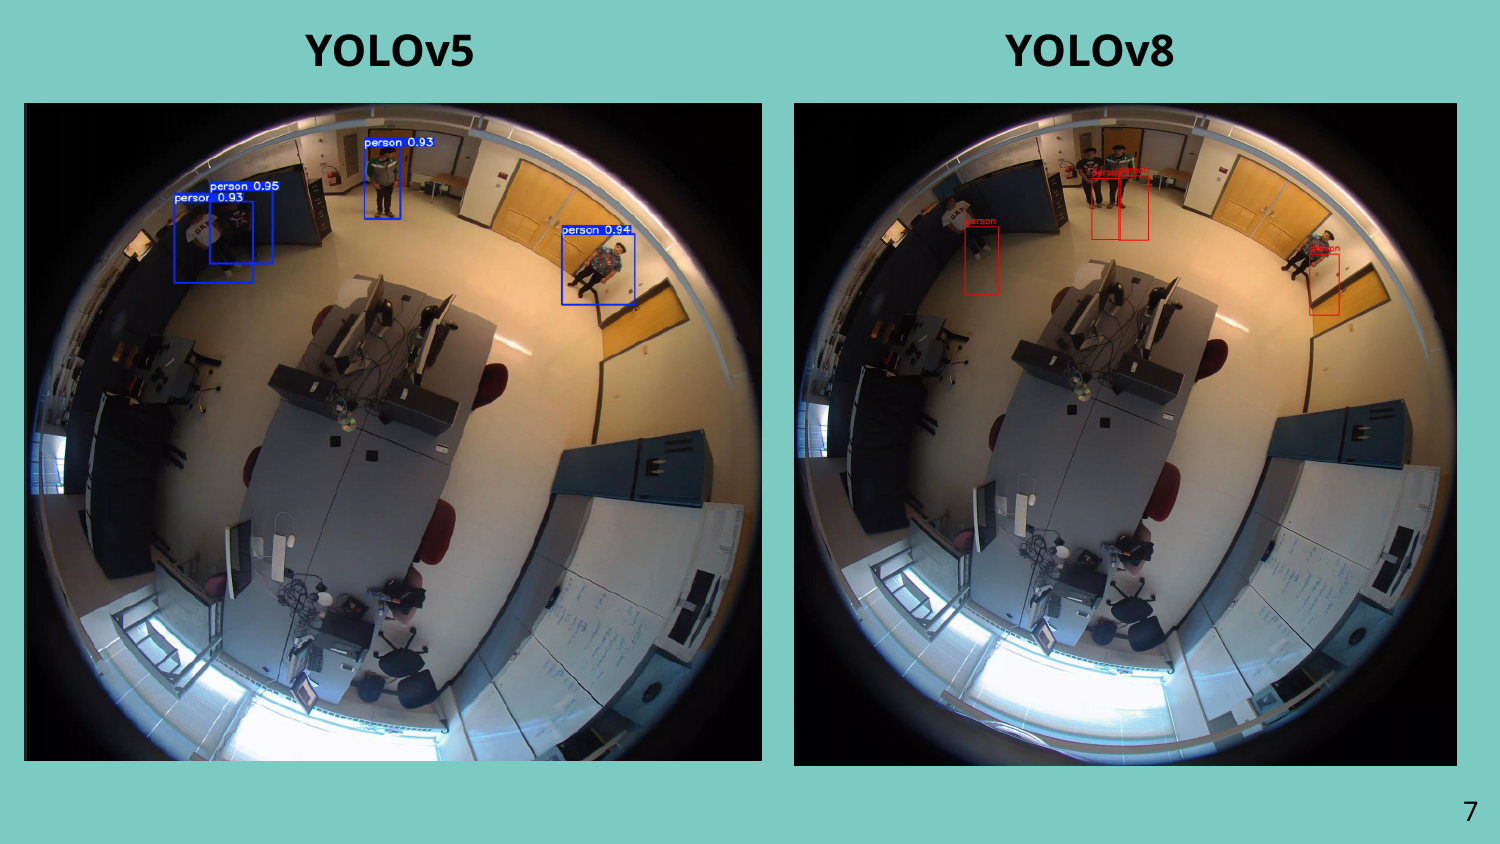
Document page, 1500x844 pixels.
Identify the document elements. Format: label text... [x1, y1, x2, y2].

text_box YOLOv8 [843, 7, 1336, 90]
text_box YOLOv5 [143, 7, 636, 90]
picture [24, 103, 762, 761]
picture [793, 103, 1457, 767]
slide_number 7 [1403, 779, 1494, 844]
